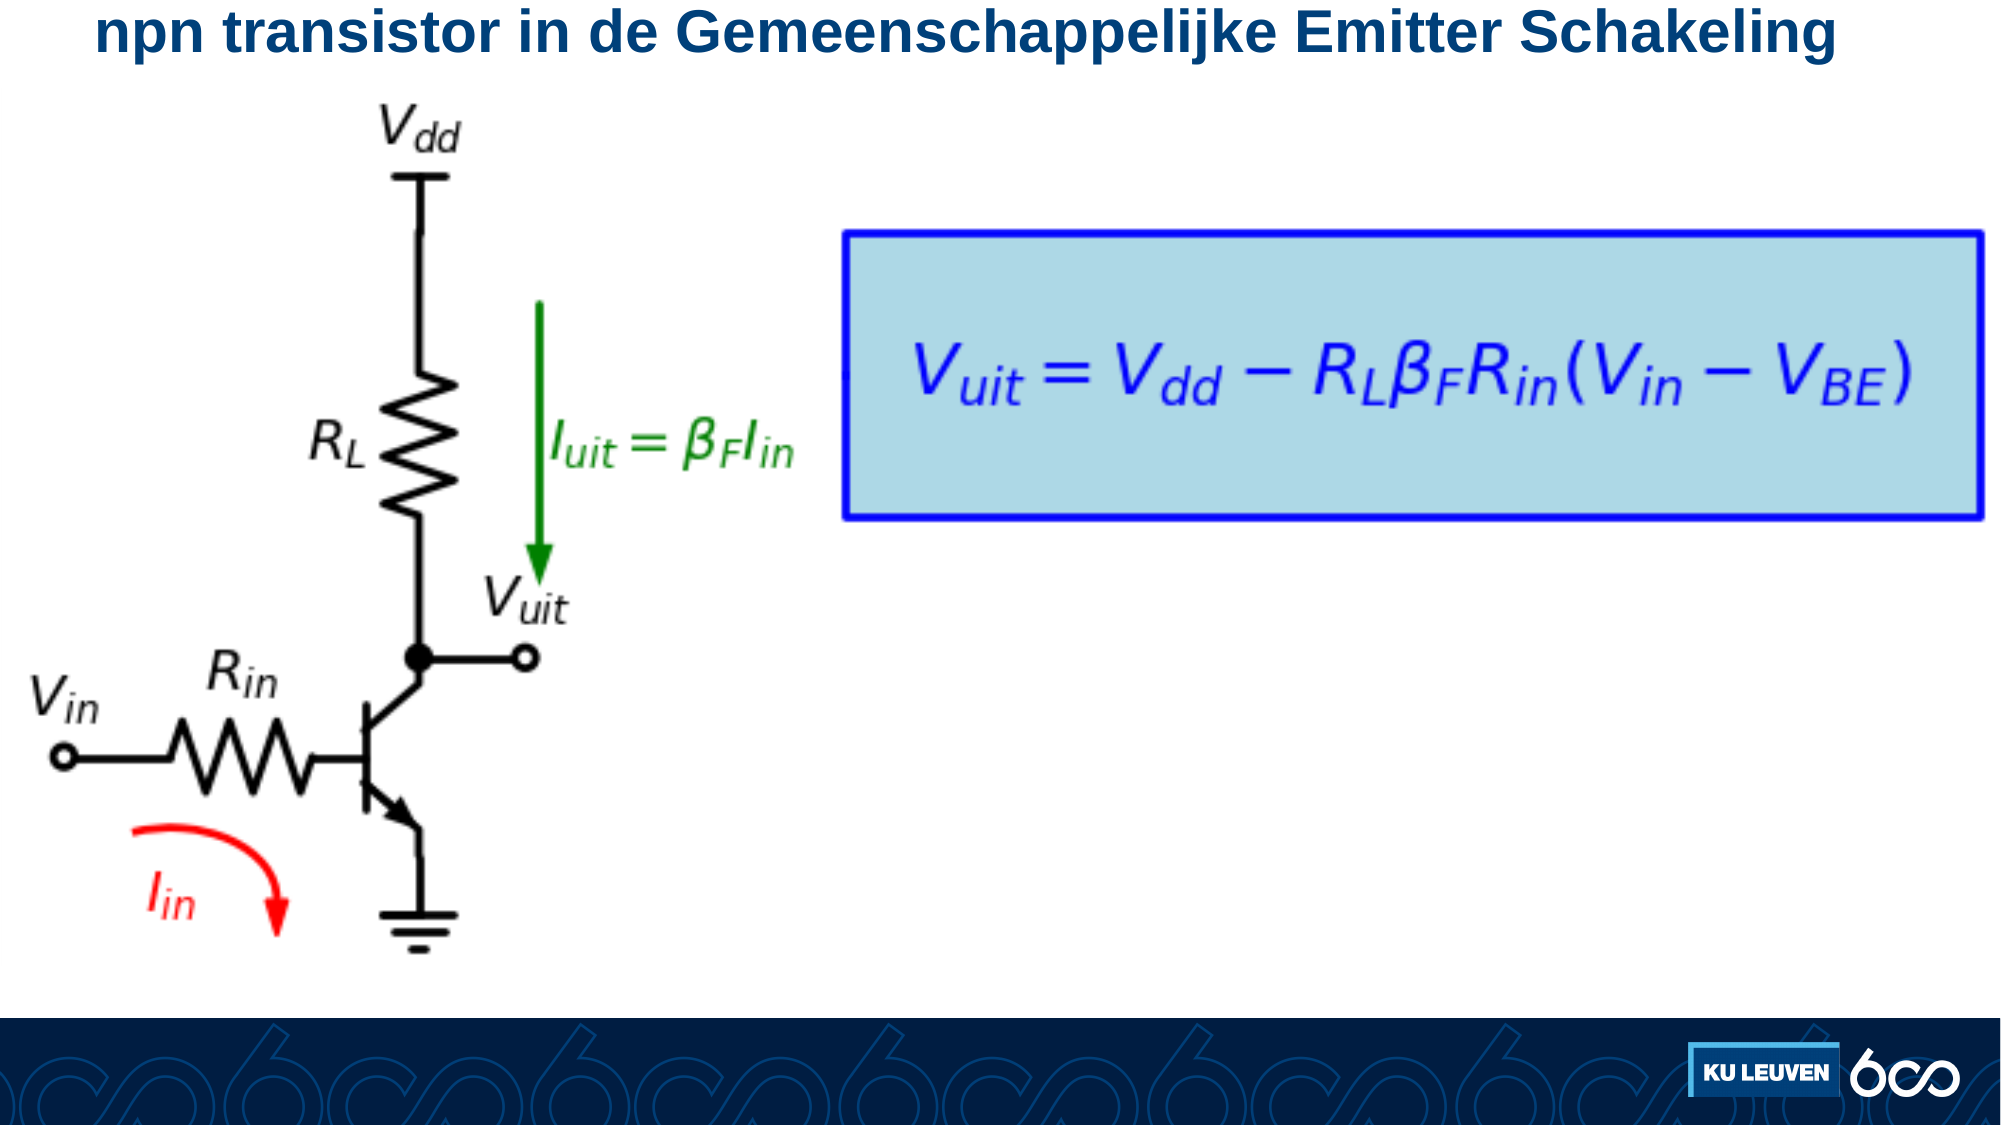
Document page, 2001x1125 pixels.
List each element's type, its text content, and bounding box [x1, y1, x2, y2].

picture [0, 1018, 2001, 1125]
title npn transistor in de Gemeenschappelijke Emitter Schakeling [94, 0, 1906, 88]
picture [0, 88, 2000, 966]
